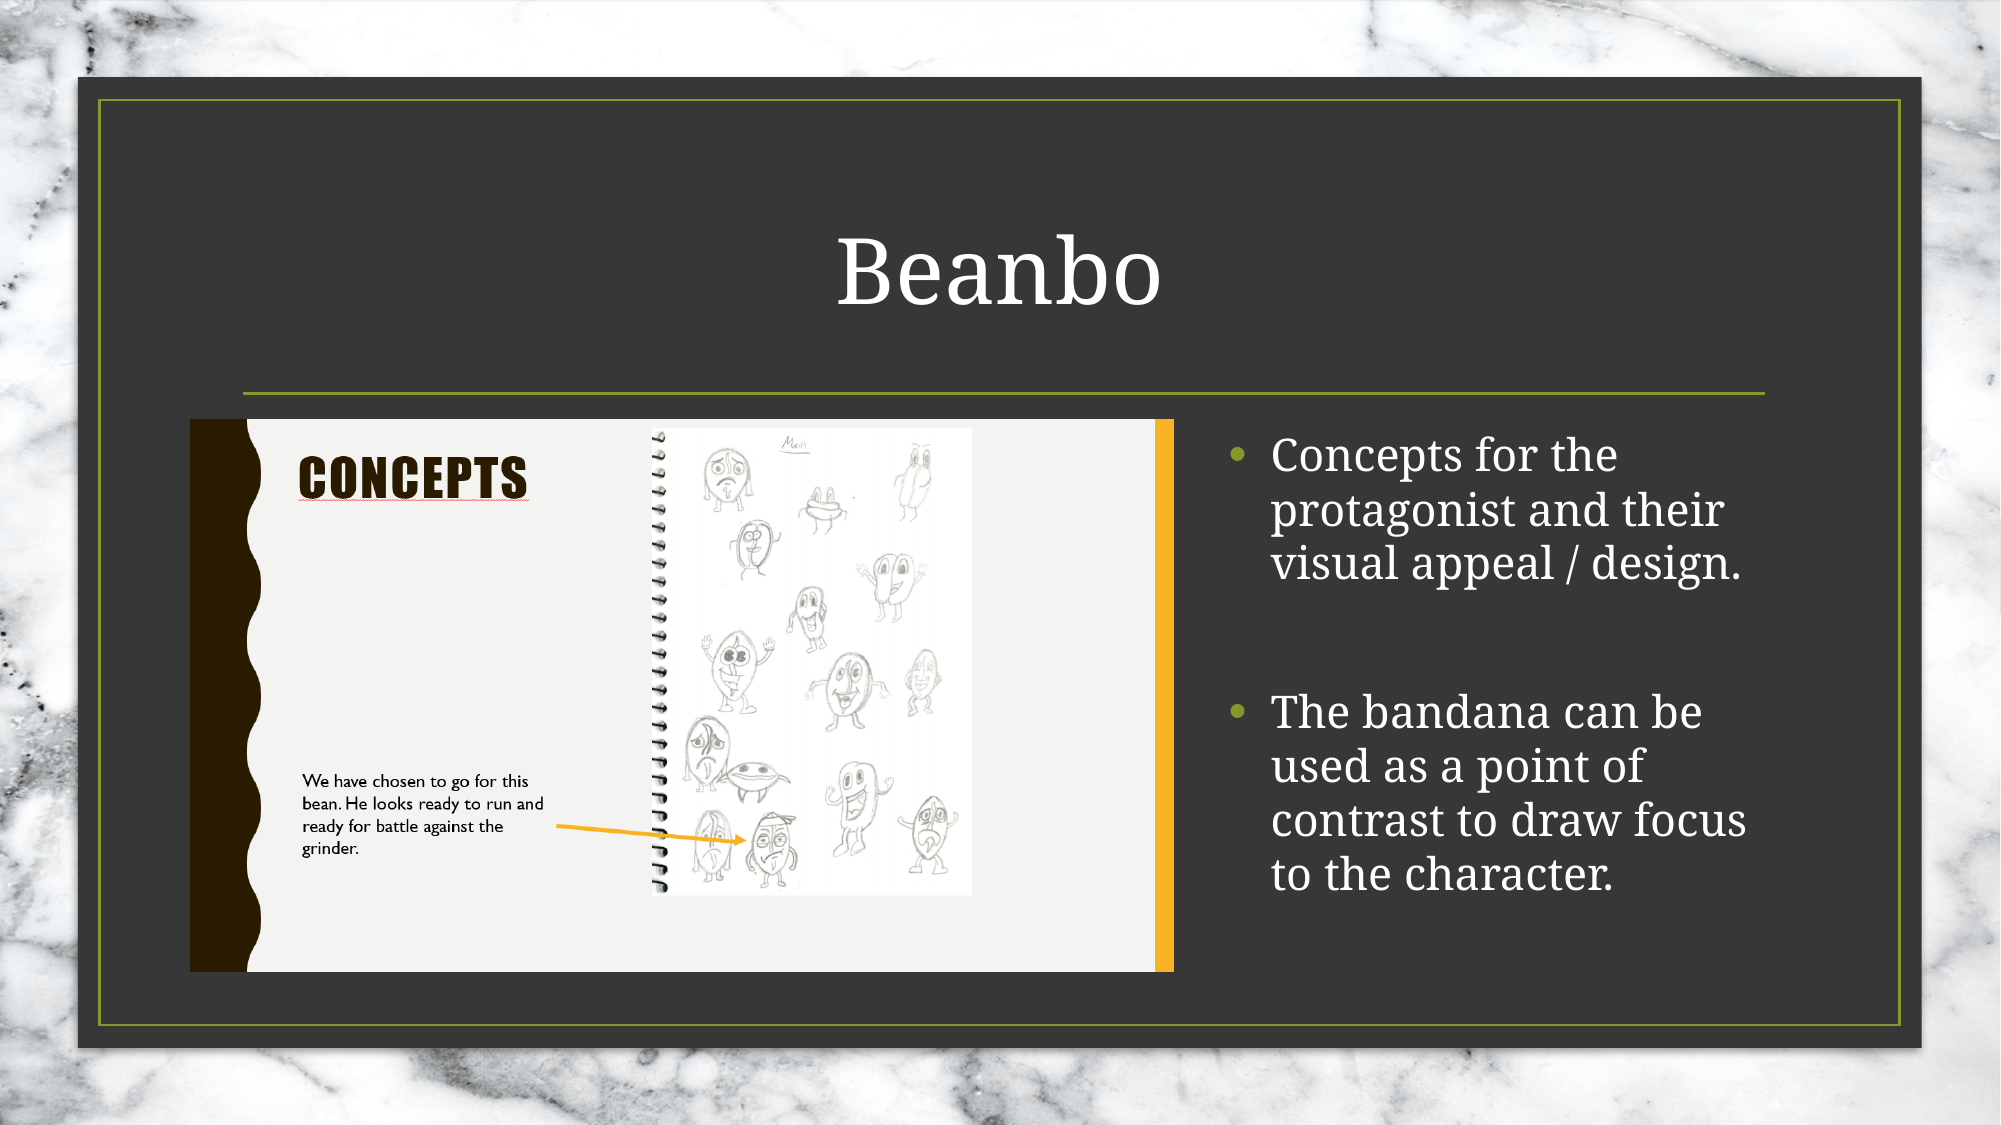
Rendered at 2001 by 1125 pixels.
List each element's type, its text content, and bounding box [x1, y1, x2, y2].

list Concepts for the protagonist and their visual appeal / design. The bandana can be used as a point of contrast to draw focus to the character. [1213, 419, 1765, 964]
picture [190, 419, 1174, 972]
title Beanbo [212, 161, 1788, 375]
text_box [0, 0, 2000, 1125]
text_box [99, 99, 1900, 1026]
text_box [77, 76, 1923, 1049]
